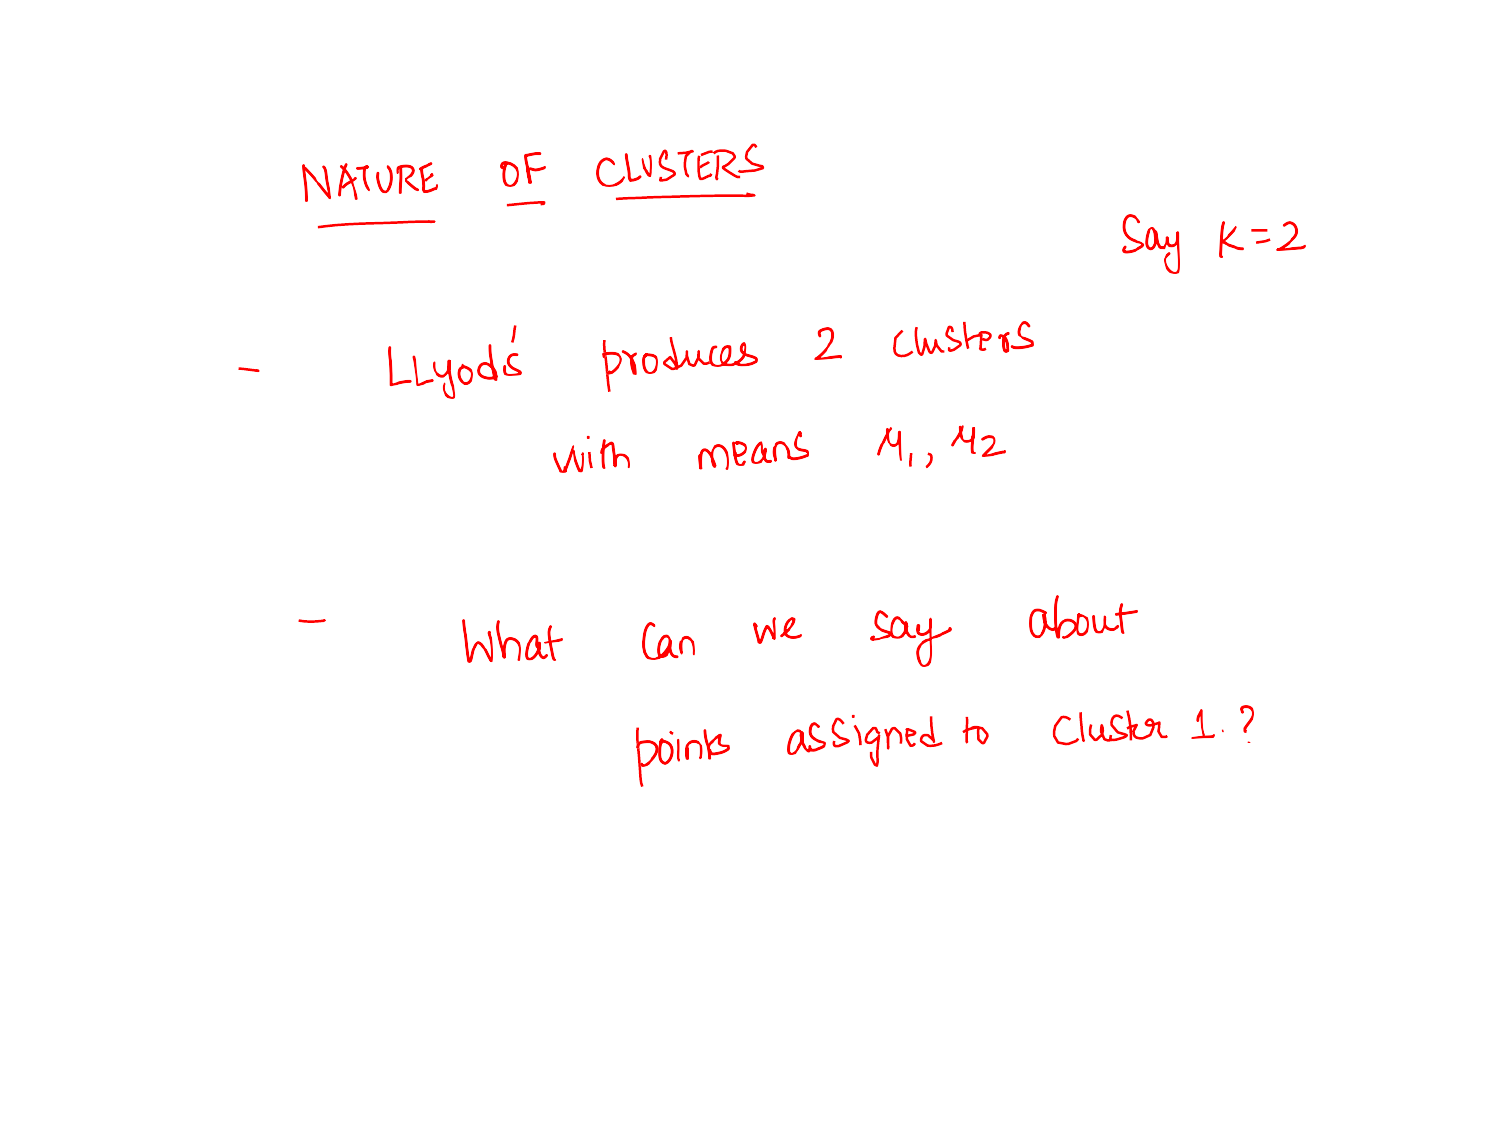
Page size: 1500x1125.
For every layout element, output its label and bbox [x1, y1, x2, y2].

text_box [238, 144, 1306, 787]
